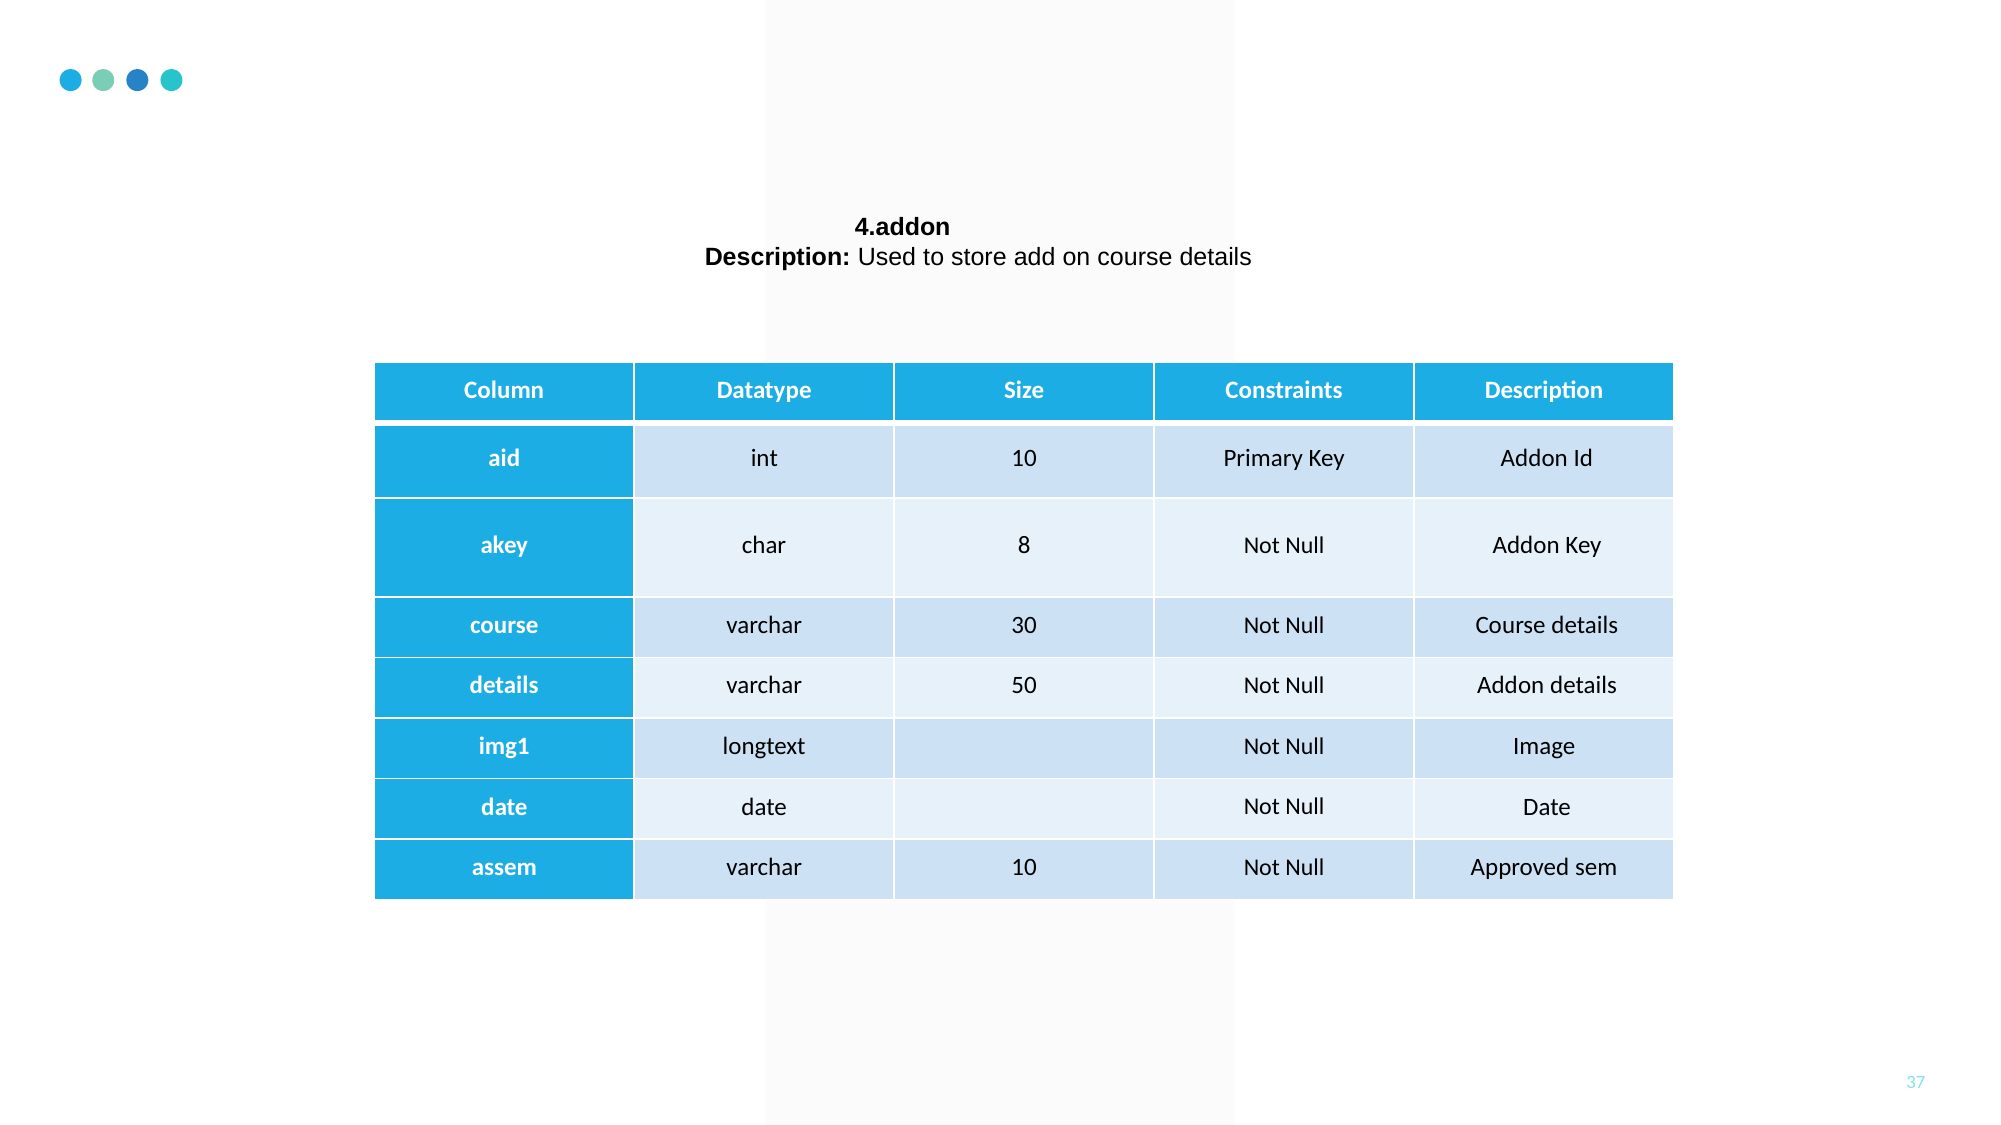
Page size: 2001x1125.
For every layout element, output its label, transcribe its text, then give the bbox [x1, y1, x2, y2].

table_cell 10 [895, 426, 1153, 497]
table_header Constraints [1155, 363, 1413, 420]
table_cell 30 [895, 598, 1153, 657]
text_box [58, 68, 183, 92]
text_box 4.addon Description: Used to store add on course details [689, 202, 2000, 323]
table_cell char [635, 499, 893, 596]
table_cell Addon Id [1415, 426, 1673, 497]
table_cell varchar [635, 598, 893, 657]
table_cell Not Null [1155, 598, 1413, 657]
table_cell Not Null [1155, 658, 1413, 717]
table_cell varchar [635, 658, 893, 717]
table_cell Course details [1415, 598, 1673, 657]
table_cell 10 [895, 840, 1153, 899]
table_cell longtext [635, 719, 893, 778]
table_cell [895, 719, 1153, 778]
table_cell course [375, 598, 633, 657]
table_header Description [1415, 363, 1673, 420]
table_cell Date [1415, 779, 1673, 838]
table_cell img1 [375, 719, 633, 778]
table_header Column [375, 363, 633, 420]
table_header Size [895, 363, 1153, 420]
table_cell Approved sem [1415, 840, 1673, 899]
table_cell akey [375, 499, 633, 596]
table_cell aid [375, 426, 633, 497]
table_cell Not Null [1155, 719, 1413, 778]
table_cell int [635, 426, 893, 497]
table_cell 8 [895, 499, 1153, 596]
table_cell assem [375, 840, 633, 899]
table_cell Addon details [1415, 658, 1673, 717]
table_cell date [375, 779, 633, 838]
table_cell [895, 779, 1153, 838]
table_cell Addon Key [1415, 499, 1673, 596]
table_header Datatype [635, 363, 893, 420]
table_cell Not Null [1155, 779, 1413, 838]
table_cell varchar [635, 840, 893, 899]
slide_number 37 [1490, 1060, 1941, 1102]
table_cell Not Null [1155, 840, 1413, 899]
table_cell Primary Key [1155, 426, 1413, 497]
table_cell date [635, 779, 893, 838]
table_cell Image [1415, 719, 1673, 778]
table_cell 50 [895, 658, 1153, 717]
table_cell details [375, 658, 633, 717]
table_cell Not Null [1155, 499, 1413, 596]
